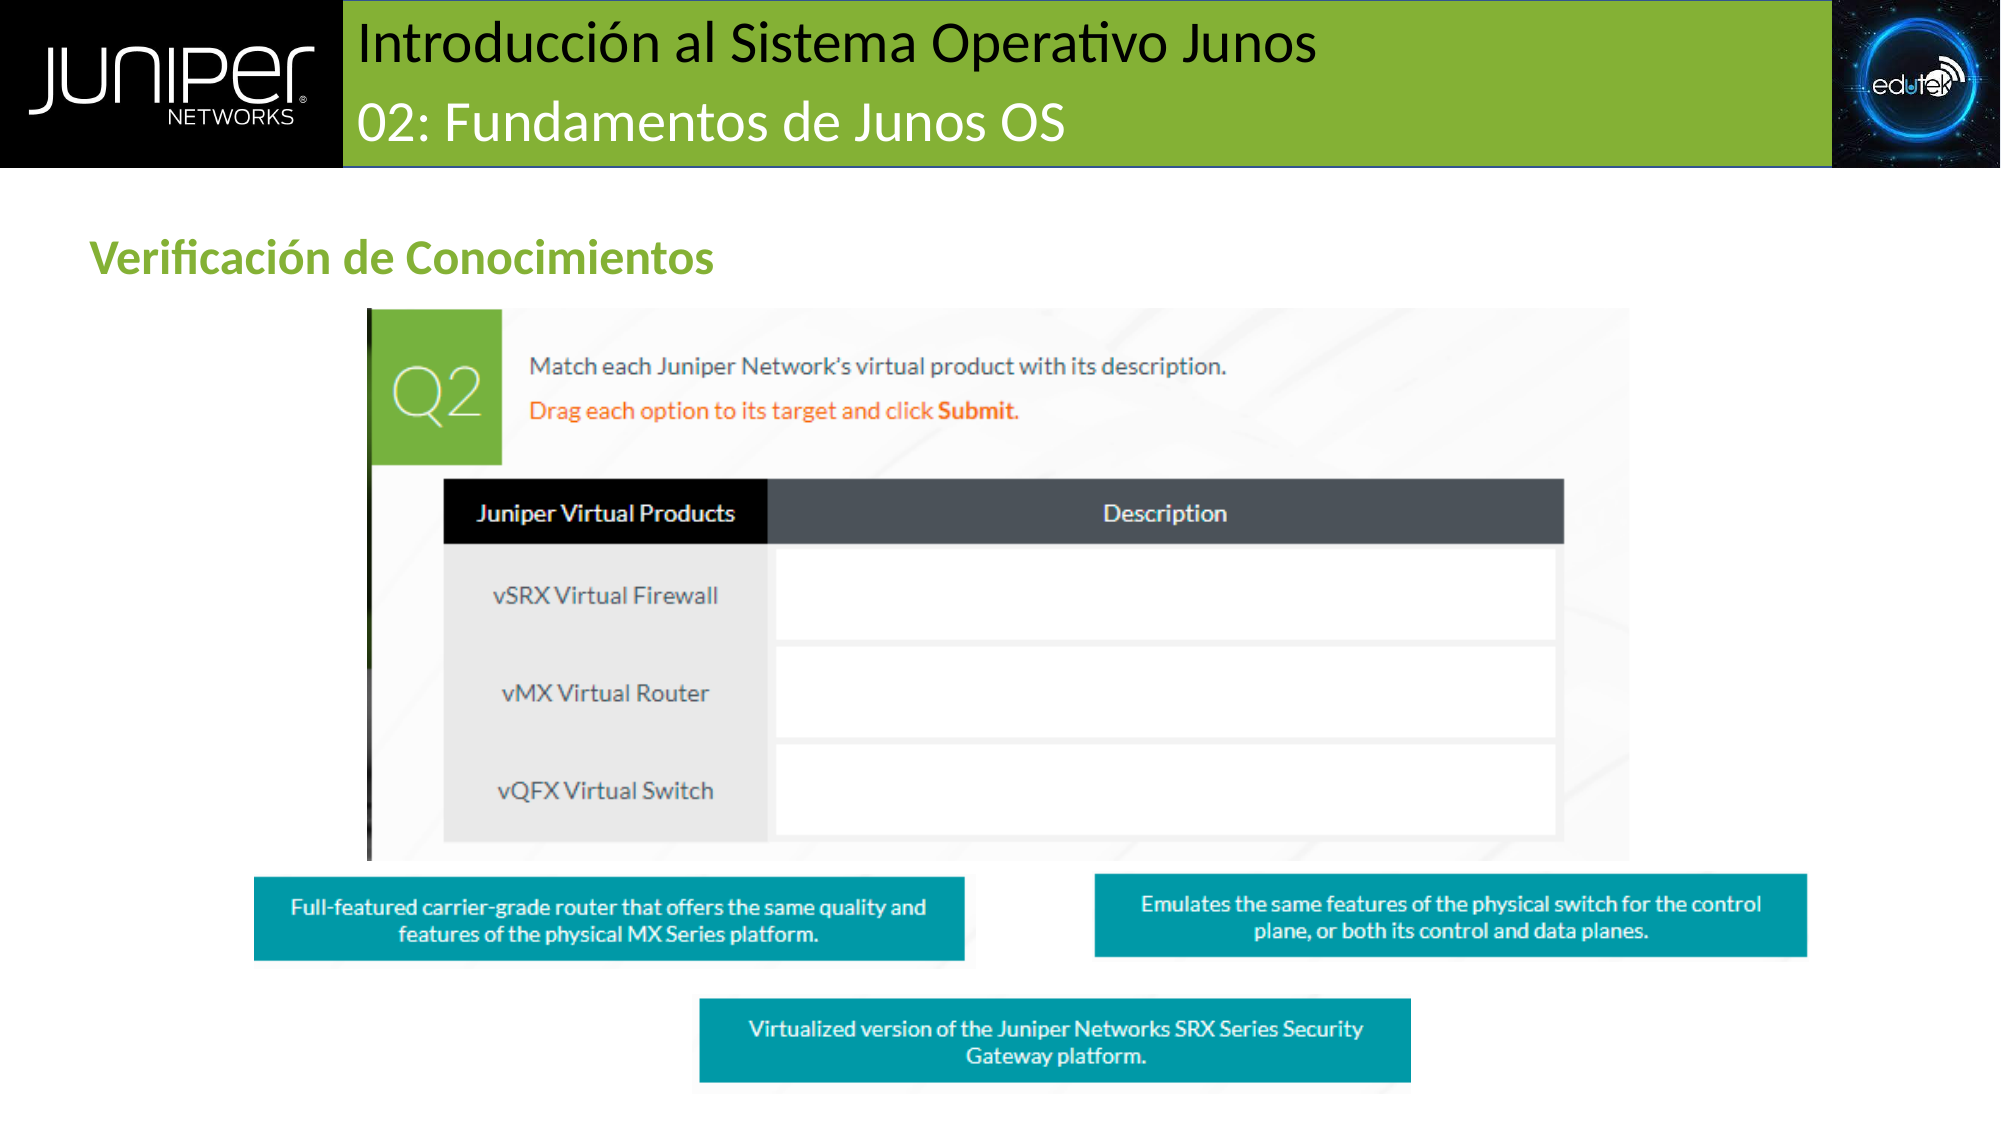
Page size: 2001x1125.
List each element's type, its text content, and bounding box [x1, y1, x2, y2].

picture [254, 874, 976, 969]
list 02: Fundamentos de Junos OS [342, 83, 1606, 168]
title Introducción al Sistema Operativo Junos [342, 3, 2000, 84]
list Verificación de Conocimientos [74, 224, 1926, 938]
picture [367, 308, 1633, 861]
picture [0, 0, 343, 168]
picture [1832, 84, 2000, 168]
picture [692, 994, 1411, 1094]
picture [1092, 871, 1809, 962]
